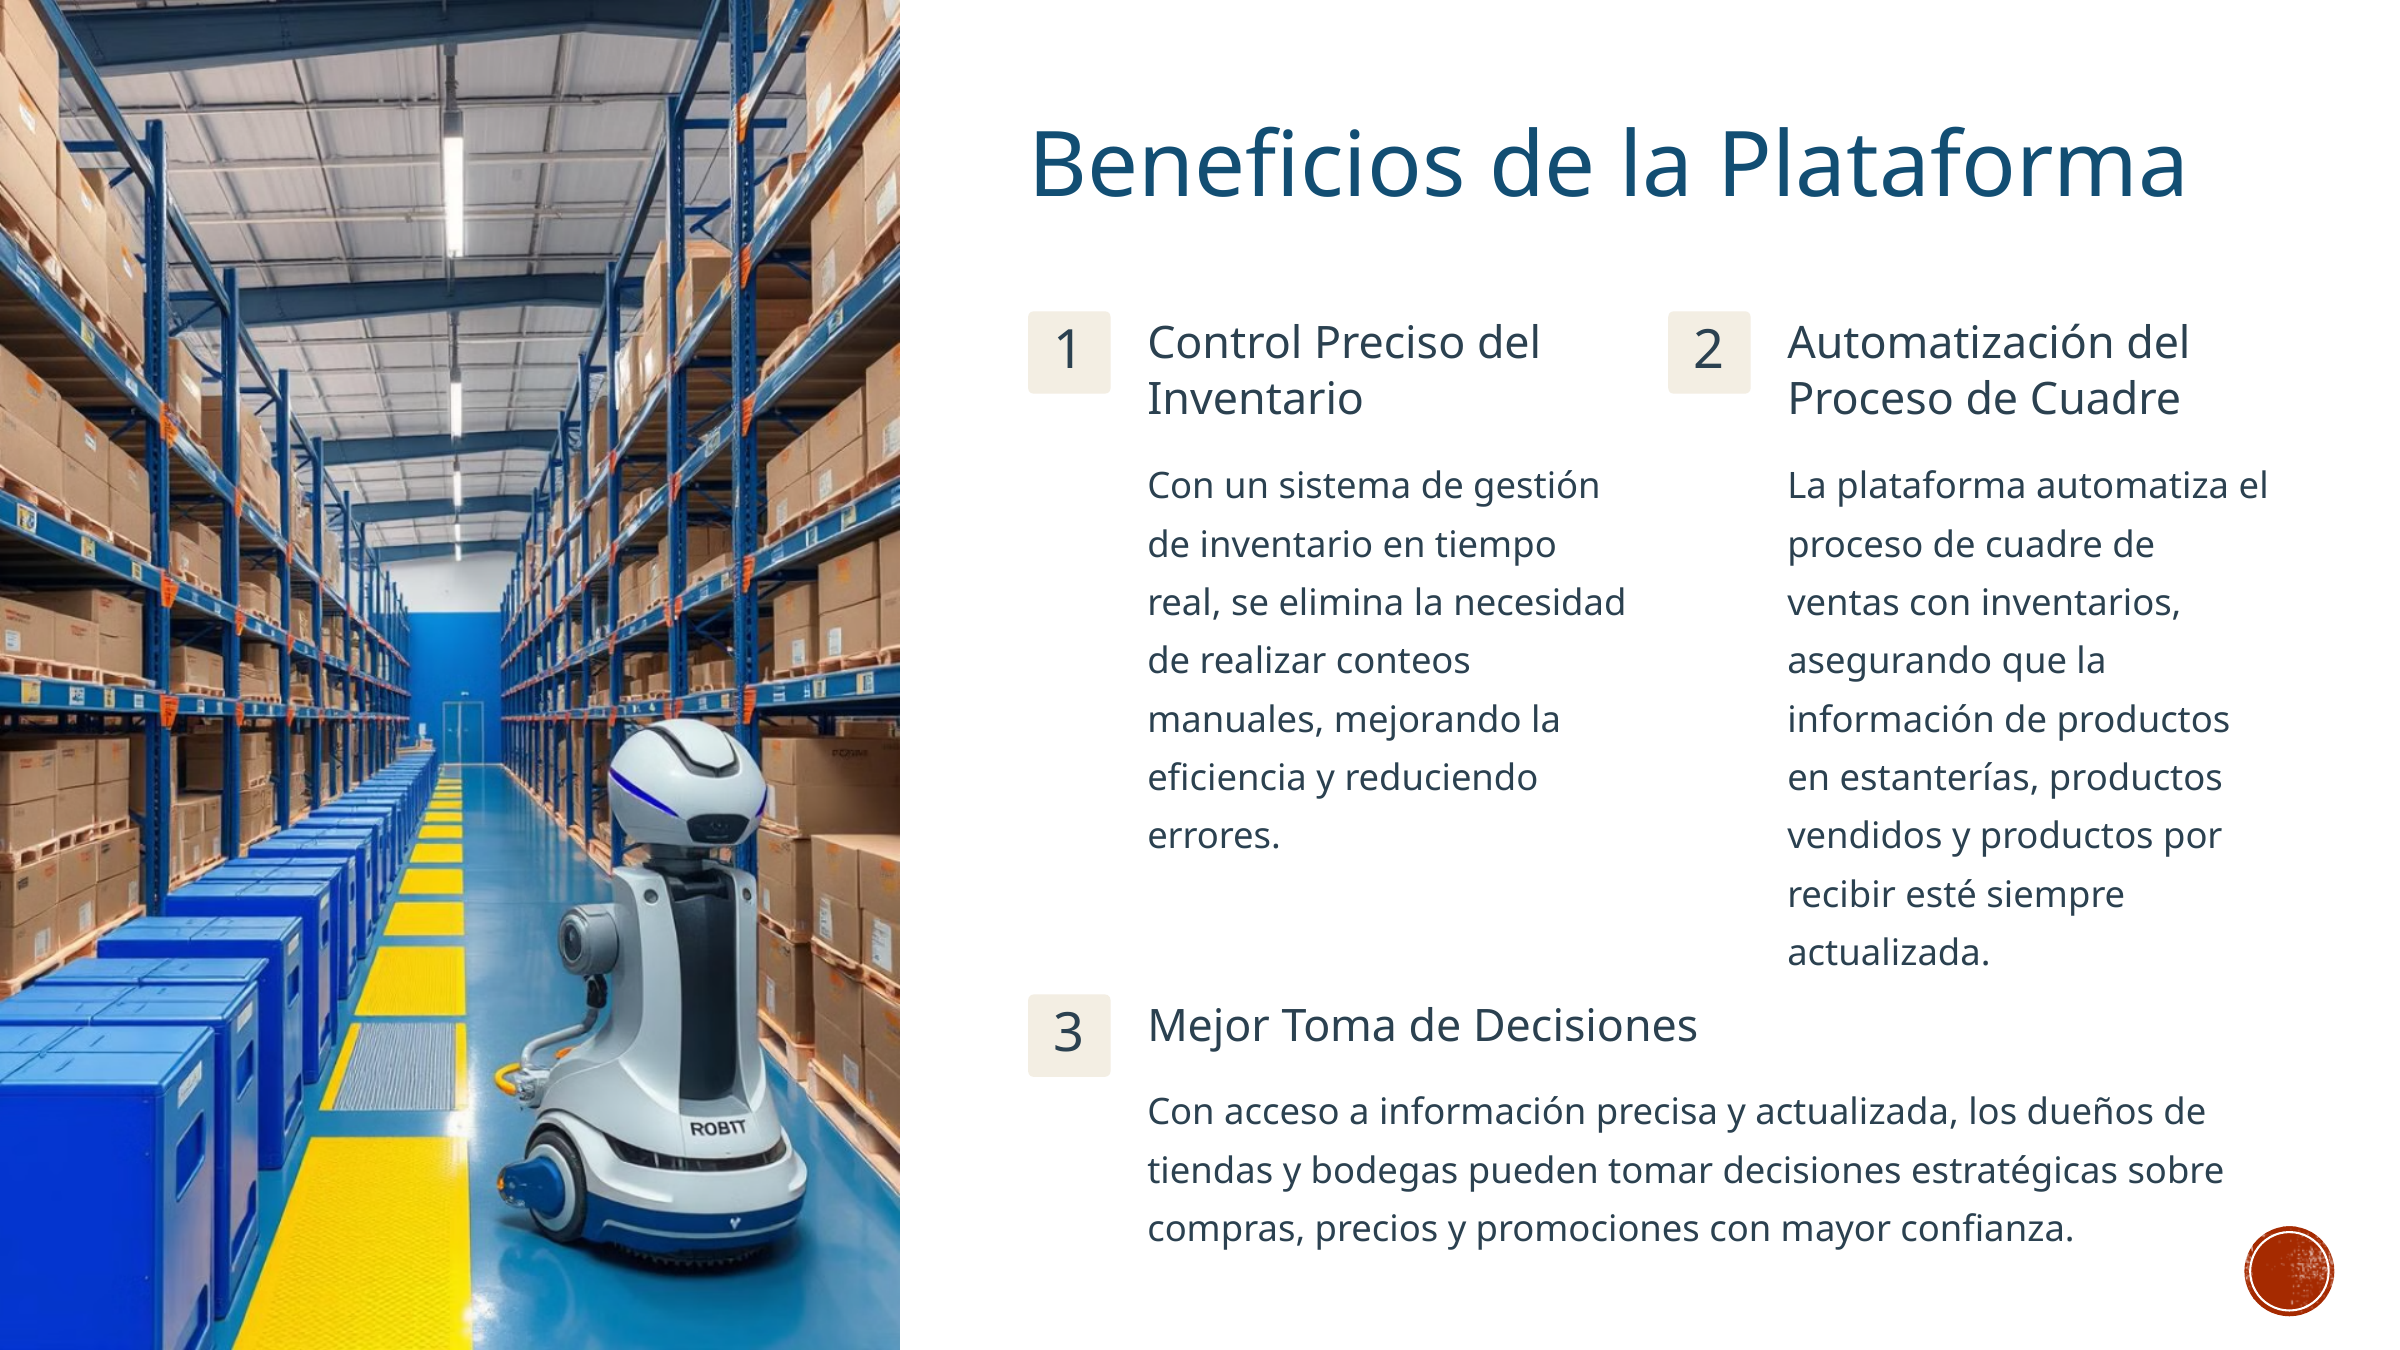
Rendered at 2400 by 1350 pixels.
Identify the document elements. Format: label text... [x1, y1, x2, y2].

text_box Control Preciso del Inventario [1147, 311, 1632, 426]
text_box 3 [1053, 1008, 1085, 1064]
picture [0, 0, 900, 1350]
text_box Mejor Toma de Decisiones [1147, 994, 1725, 1052]
text_box La plataforma automatiza el proceso de cuadre de ventas con inventarios, asegurando que la información de productos en estanterías, productos vendidos y productos por recibir esté siempre actualizada. [1787, 447, 2272, 917]
text_box Con un sistema de gestión de inventario en tiempo real, se elimina la necesidad de realizar conteos manuales, mejorando la eficiencia y reduciendo errores. [1147, 447, 1632, 800]
text_box [1028, 311, 1111, 394]
text_box 1 [1056, 325, 1083, 380]
picture [637, 1286, 673, 1290]
text_box [1028, 994, 1111, 1077]
text_box Automatización del Proceso de Cuadre [1787, 311, 2272, 426]
text_box [1668, 311, 1751, 394]
text_box 2 [1694, 325, 1725, 380]
text_box Con acceso a información precisa y actualizada, los dueños de tiendas y bodegas pueden tomar decisiones estratégicas sobre compras, precios y promociones con mayor confianza. [1147, 1073, 2272, 1250]
text_box Beneficios de la Plataforma [1028, 100, 2247, 216]
